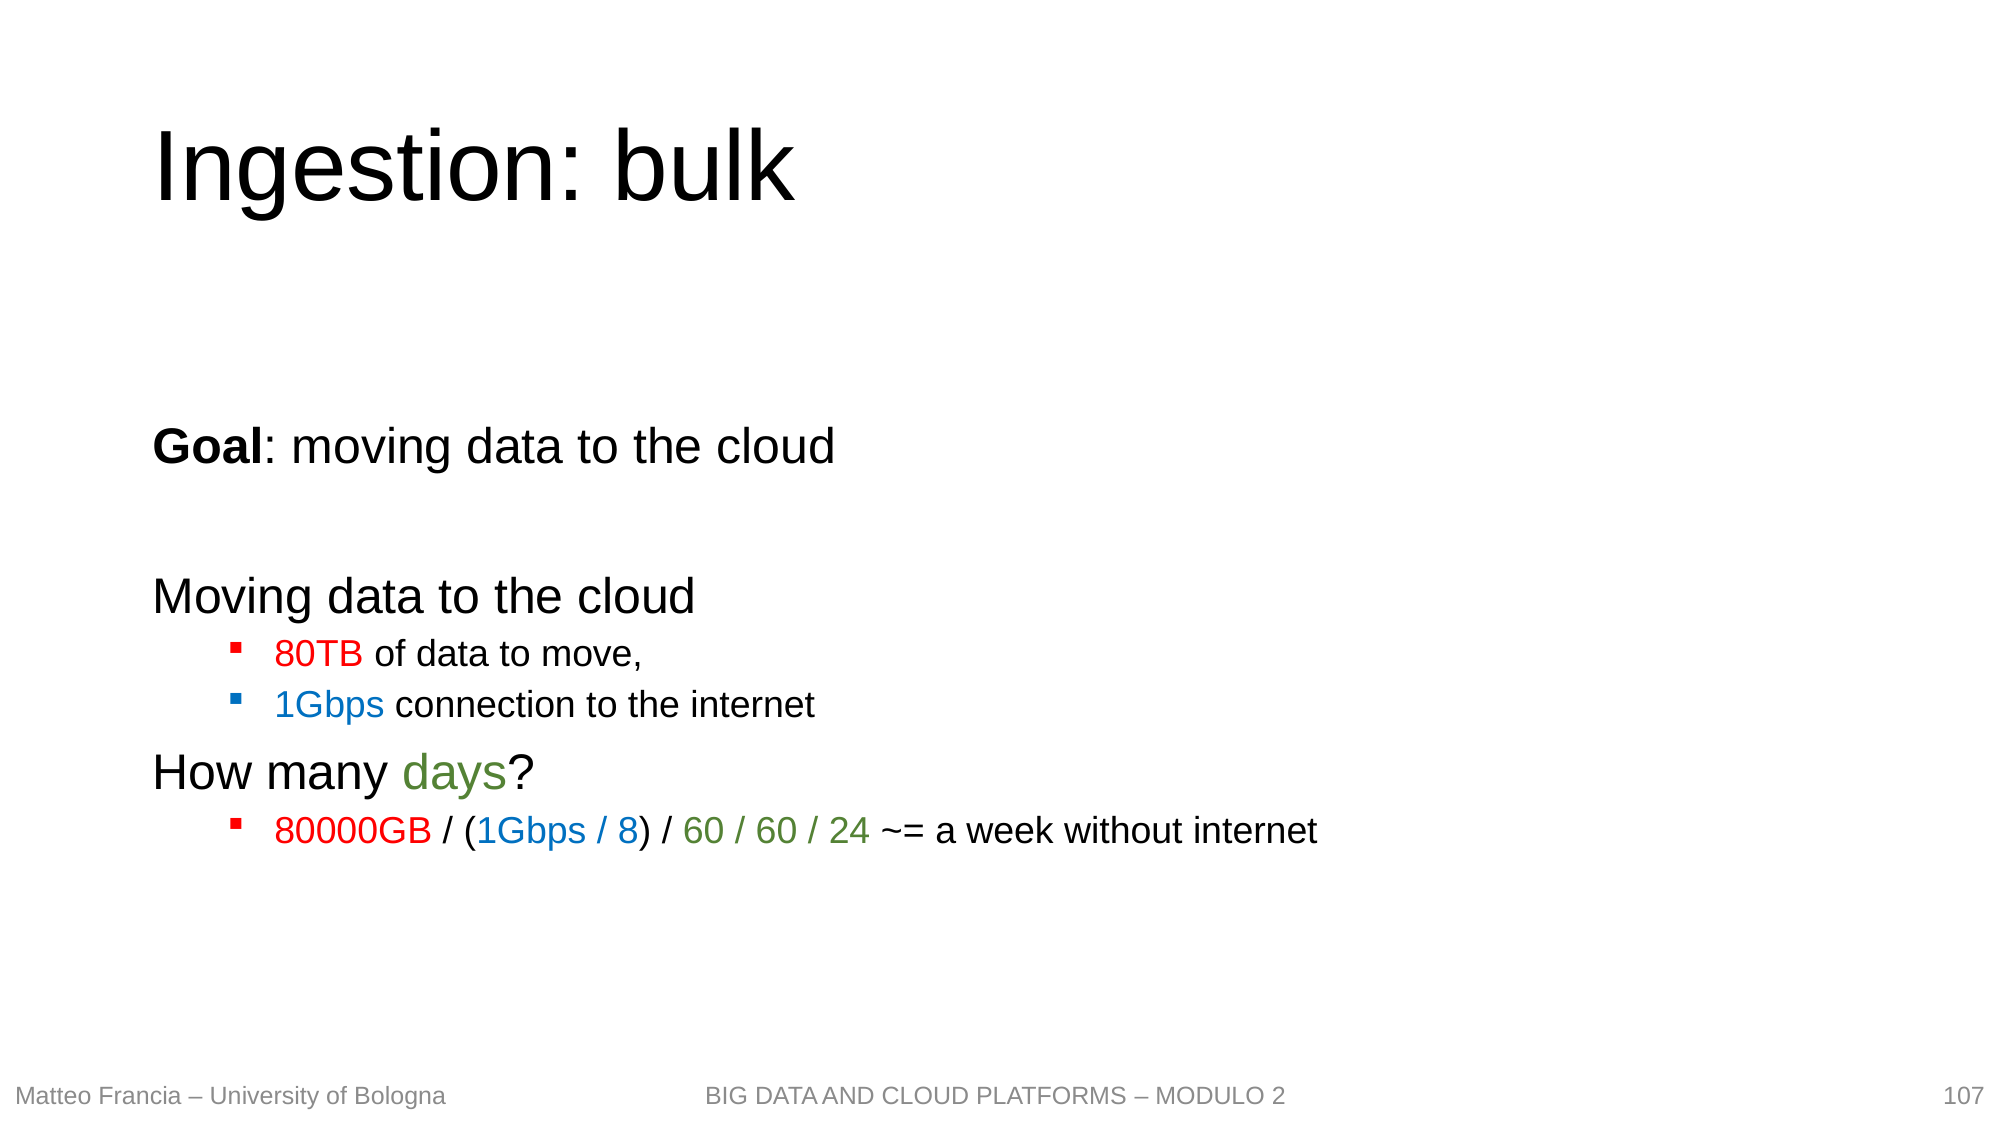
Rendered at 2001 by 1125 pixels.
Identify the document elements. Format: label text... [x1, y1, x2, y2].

slide_number 107 [1550, 1065, 2000, 1125]
title Ingestion: bulk [137, 59, 1863, 278]
list Goal: moving data to the cloud Moving data to the cloud 80TB of data to move, 1Gbps connection to the internet How many days? 80000GB / (1Gbps / 8) / 60 / 60 / 24 ~= a week without internet [137, 278, 1863, 993]
footer Matteo Francia – University of Bologna [0, 1065, 466, 1125]
